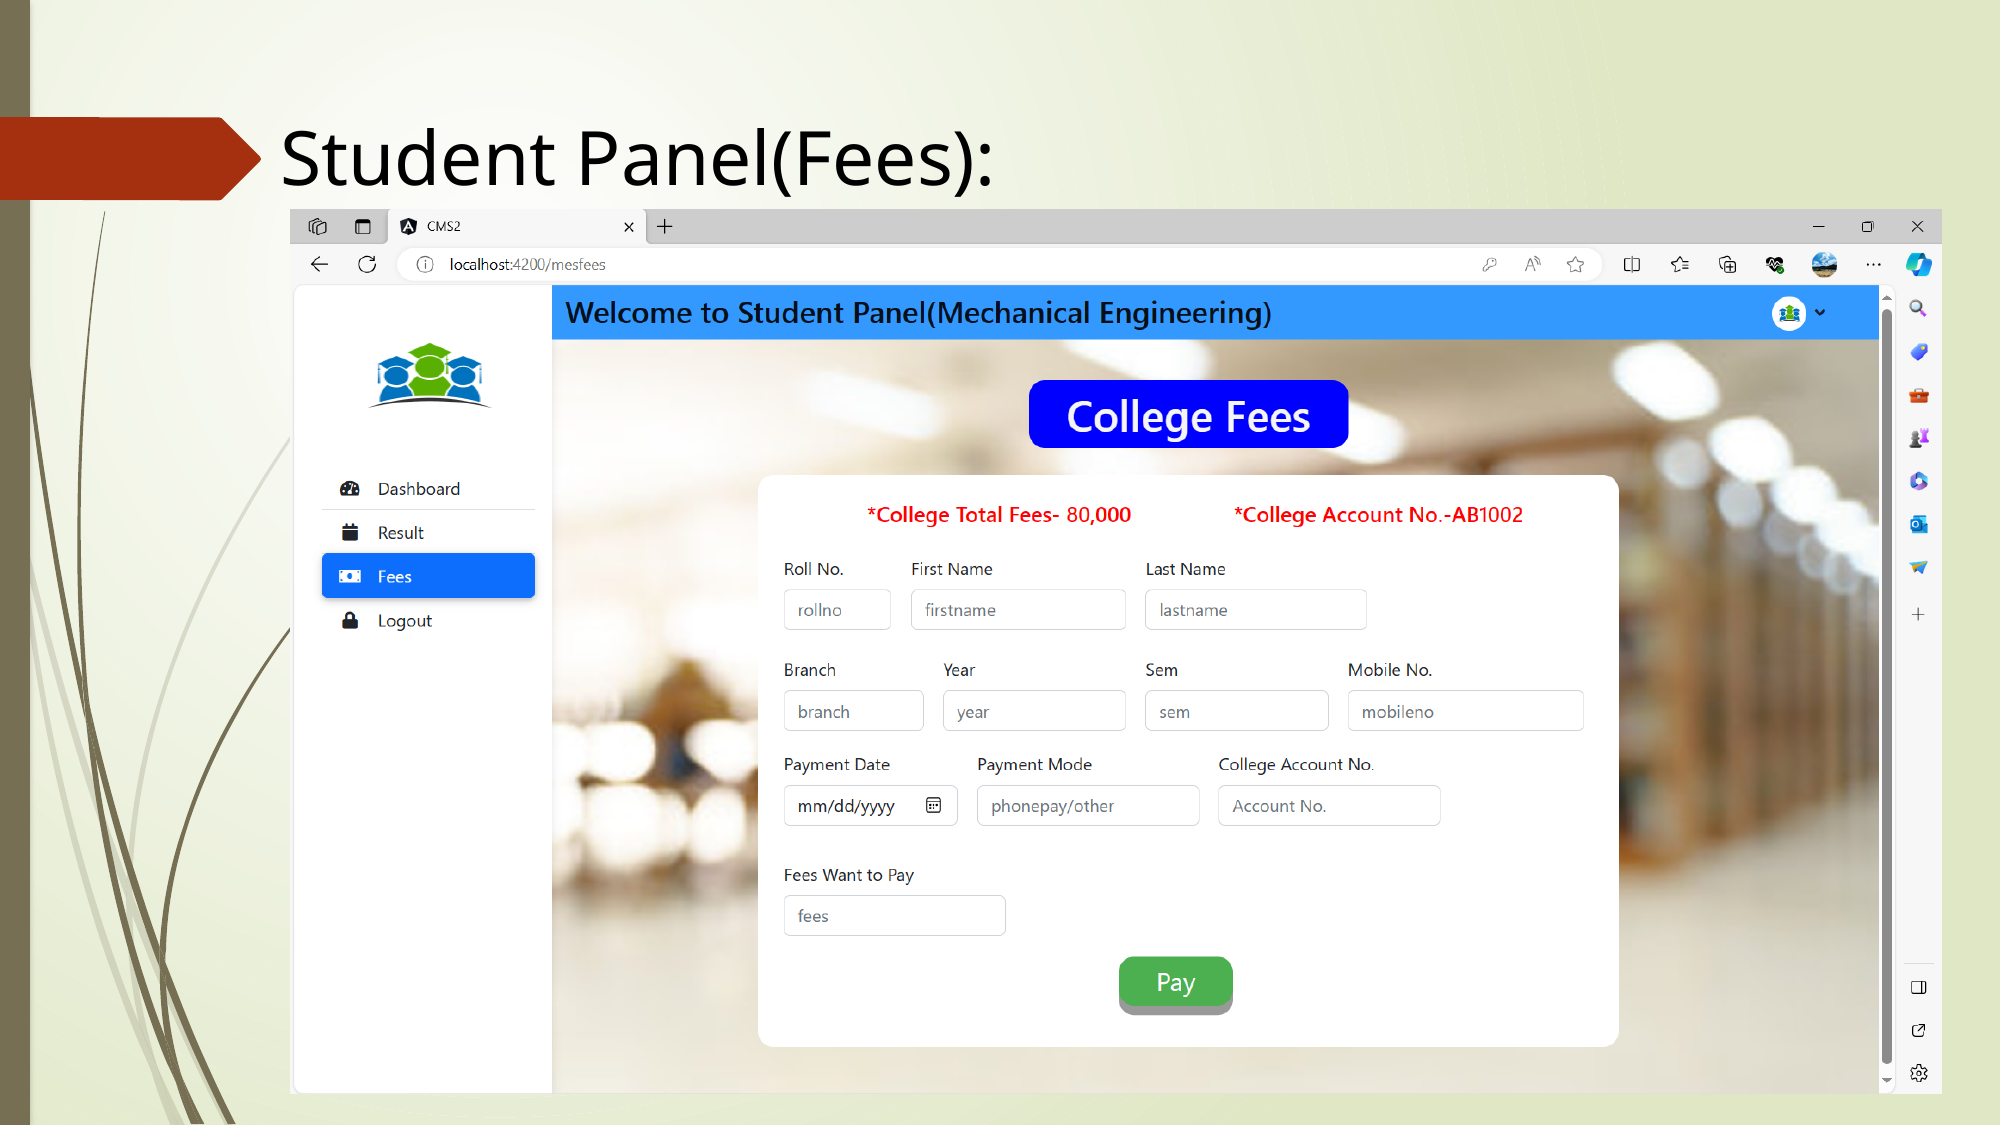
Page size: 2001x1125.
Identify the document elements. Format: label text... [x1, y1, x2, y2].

text_box Student Panel(Fees): [265, 103, 1760, 208]
picture [289, 208, 1942, 1094]
